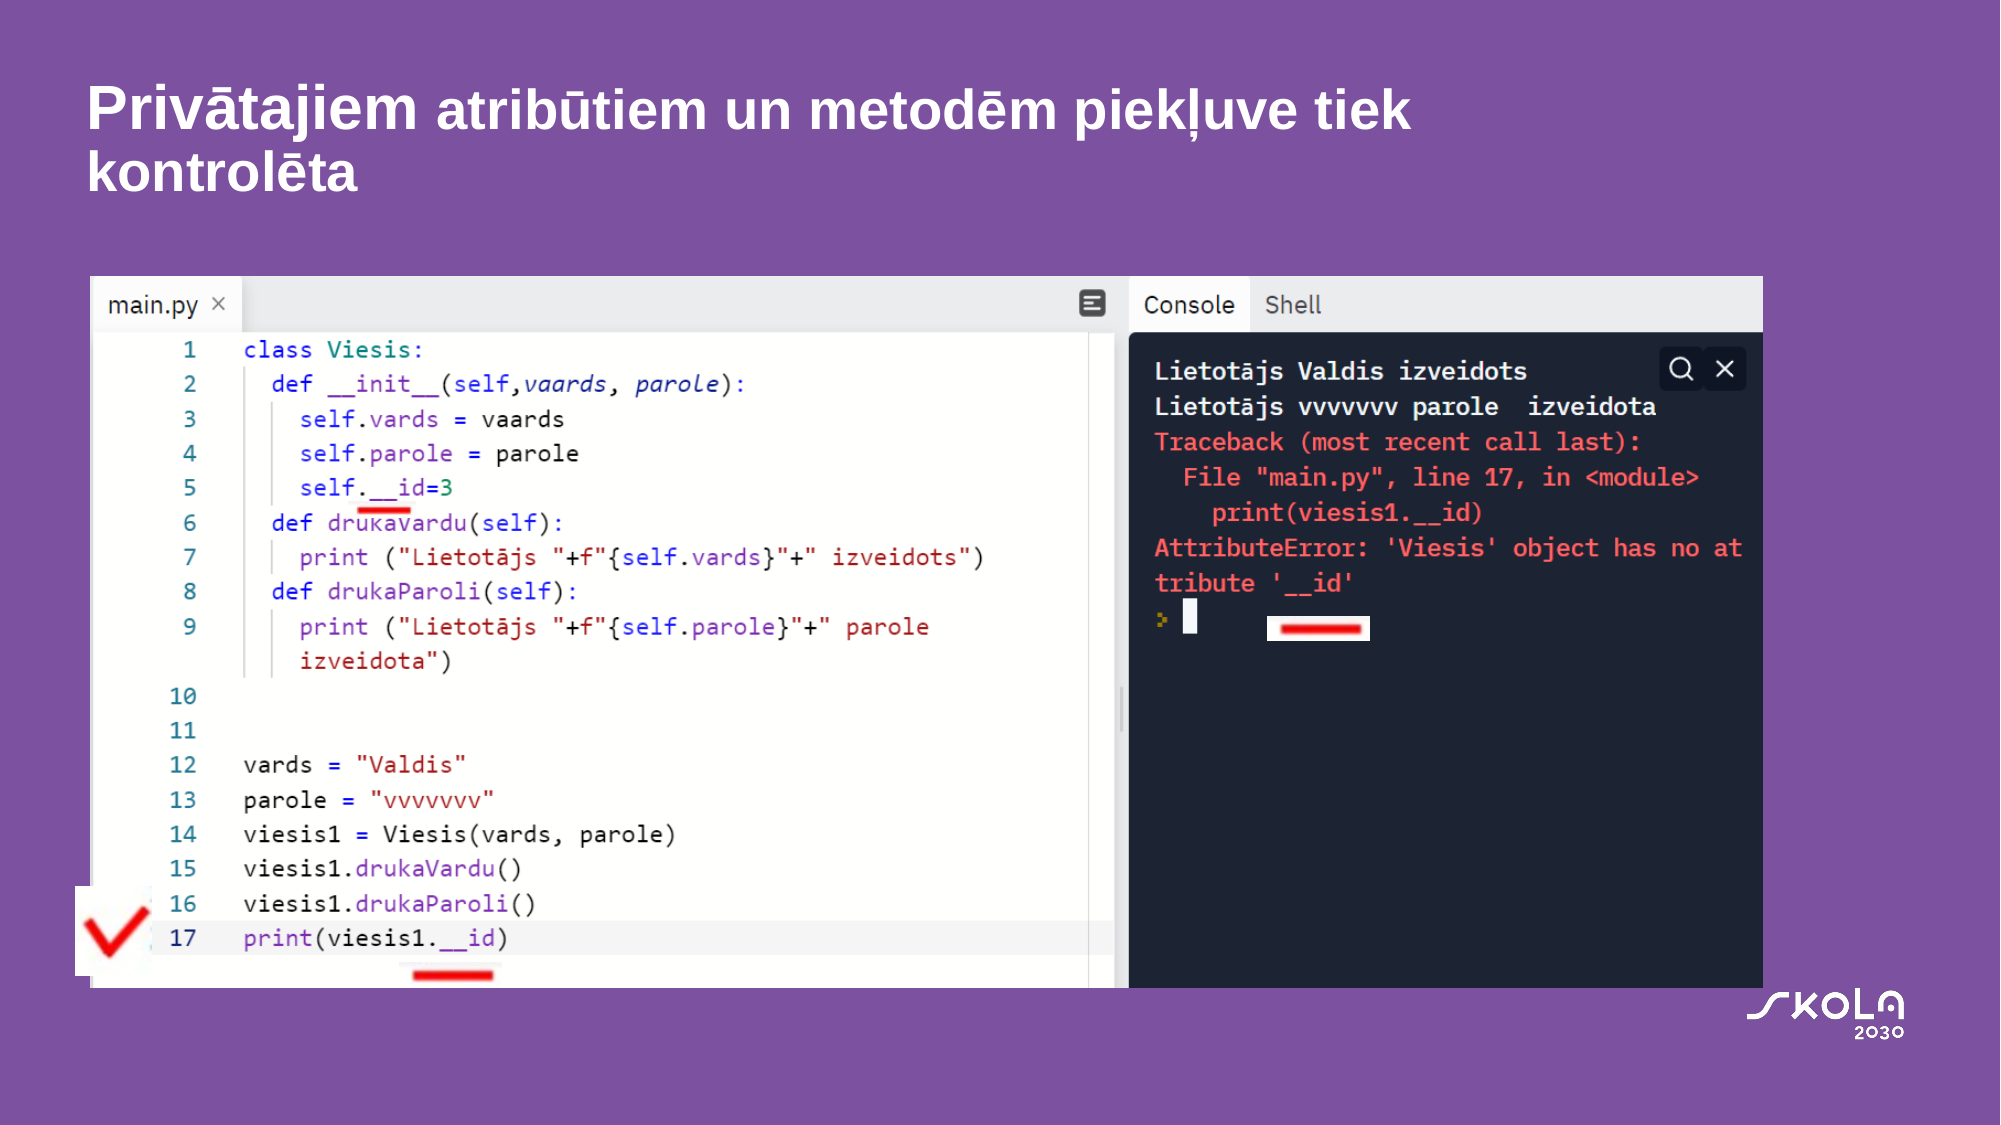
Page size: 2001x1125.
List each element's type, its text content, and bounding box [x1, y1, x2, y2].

picture [74, 276, 1904, 1040]
title Privātajiem atribūtiem un metodēm piekļuve tiek kontrolēta [71, 68, 1474, 280]
